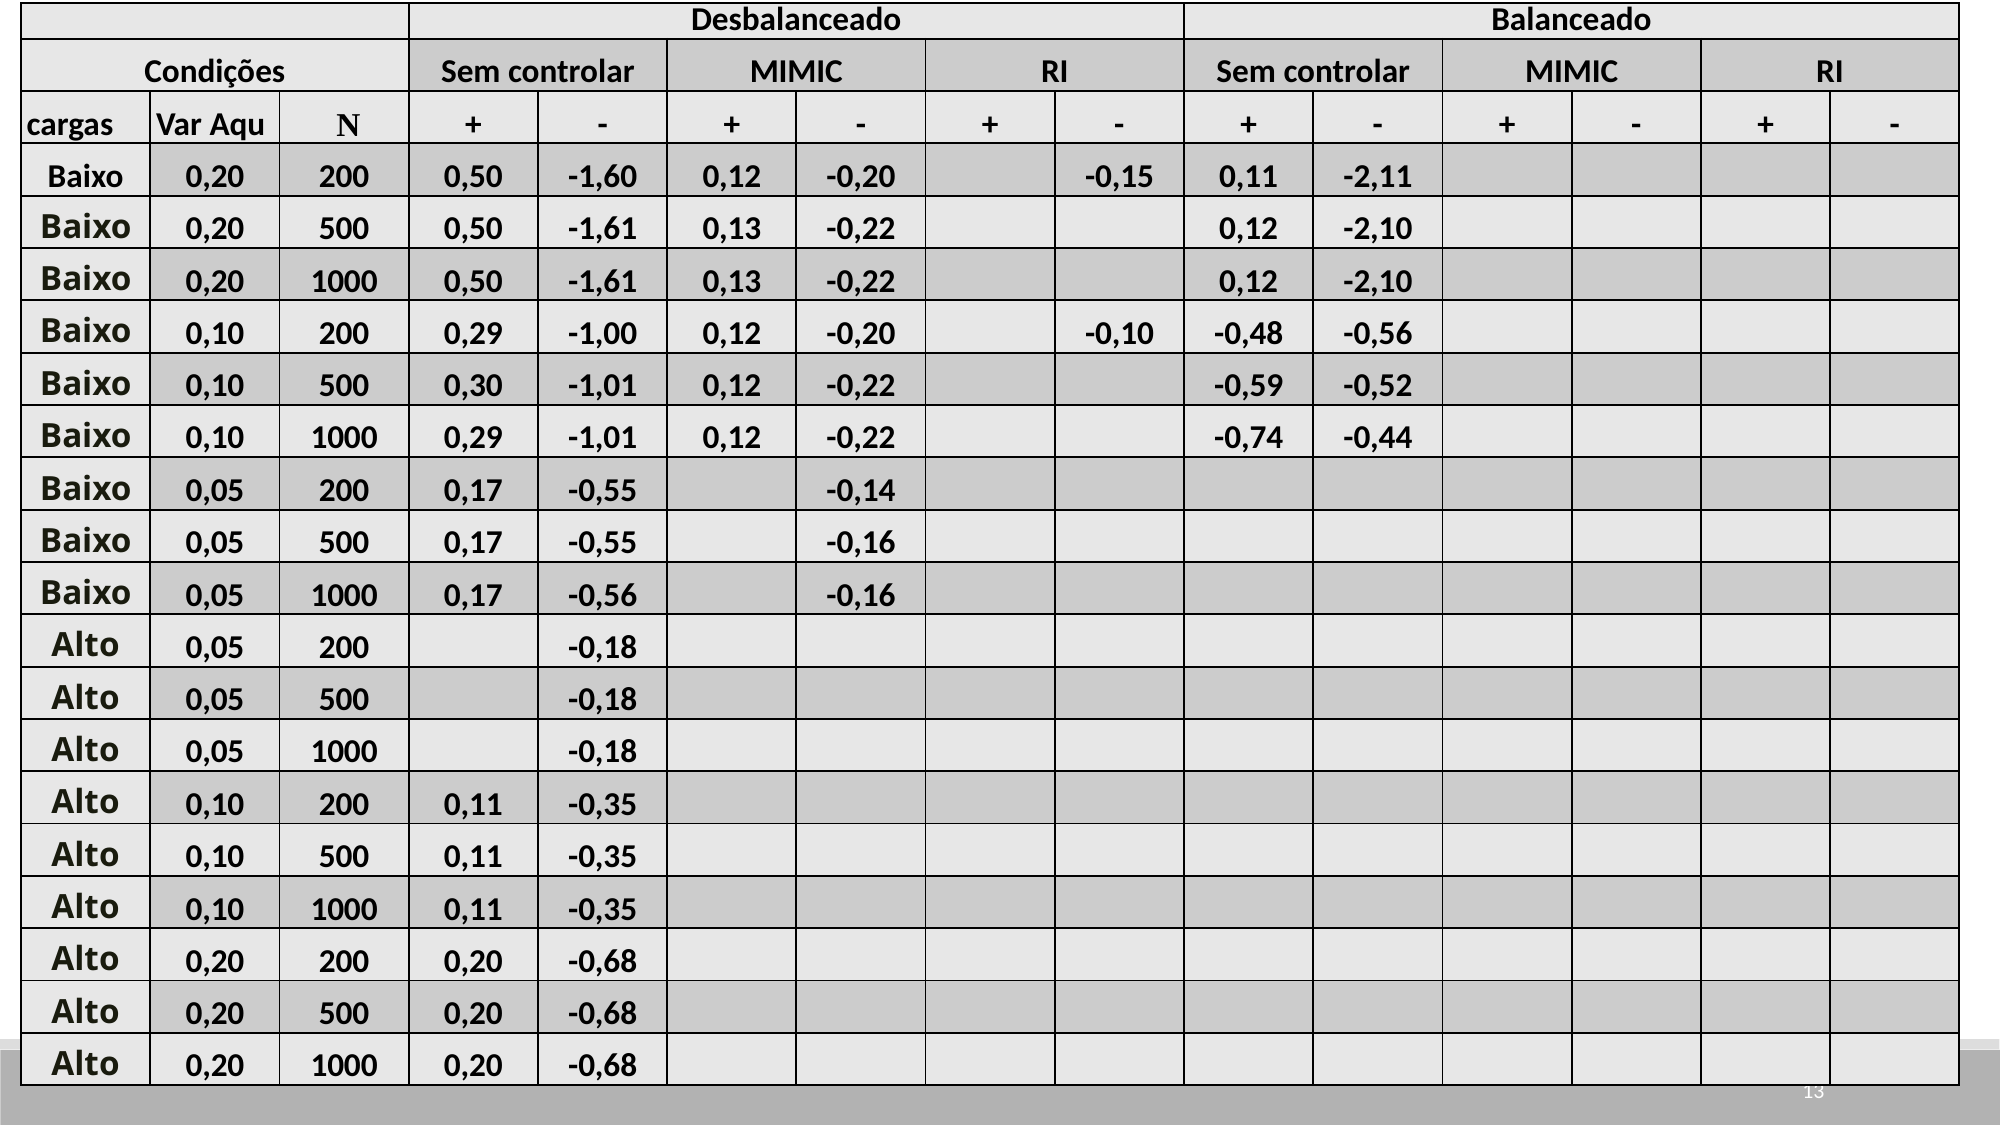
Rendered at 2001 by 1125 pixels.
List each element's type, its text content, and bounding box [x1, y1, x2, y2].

table_cell 0,20 [151, 981, 279, 1032]
table_cell 0,17 [410, 458, 537, 509]
table_cell [1702, 877, 1829, 927]
table_cell [1314, 877, 1442, 927]
table_cell 0,20 [151, 929, 279, 980]
table_cell -0,22 [797, 354, 925, 404]
table_cell [797, 668, 925, 718]
table_cell 0,10 [151, 354, 279, 404]
table_cell [1314, 929, 1442, 980]
table_cell [1443, 458, 1571, 509]
table_cell [1185, 615, 1312, 666]
table_cell Alto [22, 720, 149, 770]
table_cell 500 [280, 197, 408, 247]
table_cell [1314, 824, 1442, 875]
table_cell -2,10 [1314, 249, 1442, 299]
table_cell -0,68 [539, 929, 666, 980]
table_cell Alto [22, 877, 149, 927]
table_cell [1056, 720, 1183, 770]
table_cell [668, 720, 795, 770]
table_cell Sem controlar [410, 40, 666, 90]
table_cell + [926, 92, 1054, 142]
table_cell [1831, 301, 1958, 352]
table_cell [1056, 615, 1183, 666]
table_cell [926, 824, 1054, 875]
table_cell [668, 1034, 795, 1084]
table_cell -1,01 [539, 354, 666, 404]
table_cell -0,22 [797, 406, 925, 456]
table_cell [1443, 720, 1571, 770]
table_cell -0,20 [797, 301, 925, 352]
table_cell [1573, 877, 1700, 927]
table_cell -0,48 [1185, 301, 1312, 352]
table_cell [1702, 301, 1829, 352]
table_cell [1443, 877, 1571, 927]
table_cell [1702, 824, 1829, 875]
table_cell [668, 458, 795, 509]
table_cell [1702, 981, 1829, 1032]
table_cell -0,68 [539, 1034, 666, 1084]
table_cell -0,20 [797, 144, 925, 195]
table_cell [1831, 720, 1958, 770]
table_cell -0,74 [1185, 406, 1312, 456]
table_cell [797, 929, 925, 980]
table_cell [1443, 615, 1571, 666]
table_cell [1573, 406, 1700, 456]
table_cell [926, 511, 1054, 561]
table_cell 0,05 [151, 563, 279, 613]
table_cell [1443, 1034, 1571, 1084]
table_cell [926, 877, 1054, 927]
table_cell [1573, 354, 1700, 404]
table_cell [668, 929, 795, 980]
table_cell [1573, 249, 1700, 299]
table_cell [1314, 720, 1442, 770]
table_cell Baixo [22, 406, 149, 456]
table_cell [1314, 1034, 1442, 1084]
table_cell [1702, 563, 1829, 613]
table_cell Alto [22, 668, 149, 718]
table_cell 0,20 [151, 197, 279, 247]
table_cell [1314, 563, 1442, 613]
table_cell [1443, 668, 1571, 718]
table_cell 1000 [280, 1034, 408, 1084]
table_cell [1443, 197, 1571, 247]
table_cell -0,18 [539, 615, 666, 666]
table_cell 0,12 [1185, 249, 1312, 299]
table_cell 1000 [280, 249, 408, 299]
table_cell Var Aqu [151, 92, 279, 142]
table_cell 0,12 [668, 406, 795, 456]
table_cell [1185, 929, 1312, 980]
table_cell [797, 615, 925, 666]
table_cell -0,55 [539, 458, 666, 509]
table_cell - [1314, 92, 1442, 142]
table_cell [1056, 772, 1183, 823]
table_cell [1831, 615, 1958, 666]
table_cell [1573, 301, 1700, 352]
table_cell 200 [280, 929, 408, 980]
table_cell [1831, 824, 1958, 875]
table_cell N [280, 92, 408, 142]
table_cell [926, 301, 1054, 352]
table_cell -0,22 [797, 197, 925, 247]
table_cell [797, 720, 925, 770]
table_cell [1831, 929, 1958, 980]
table_cell [668, 981, 795, 1032]
table_cell [1056, 981, 1183, 1032]
table_cell [926, 615, 1054, 666]
table_cell [1185, 824, 1312, 875]
table_header Balanceado [1185, 4, 1958, 38]
table_cell [1702, 615, 1829, 666]
table_cell [1573, 615, 1700, 666]
table_cell -0,22 [797, 249, 925, 299]
table_cell [1314, 511, 1442, 561]
table_cell [1185, 511, 1312, 561]
table_cell - [797, 92, 925, 142]
table_cell 1000 [280, 877, 408, 927]
table_cell [926, 197, 1054, 247]
table_cell [1185, 877, 1312, 927]
table_cell Condições [22, 40, 408, 90]
table_cell Baixo [22, 563, 149, 613]
table_cell [1702, 668, 1829, 718]
table_cell -0,56 [539, 563, 666, 613]
table_cell Baixo [22, 301, 149, 352]
table_cell [1443, 144, 1571, 195]
table_cell [1702, 354, 1829, 404]
table_cell [1831, 563, 1958, 613]
table_cell Sem controlar [1185, 40, 1442, 90]
table_cell [668, 877, 795, 927]
table_cell 0,11 [410, 772, 537, 823]
table_cell + [1443, 92, 1571, 142]
table_cell [1702, 772, 1829, 823]
table_cell [1831, 1034, 1958, 1084]
table_cell 200 [280, 301, 408, 352]
table_cell 0,17 [410, 563, 537, 613]
table_cell [1702, 511, 1829, 561]
table_cell [1056, 929, 1183, 980]
table_cell [1443, 301, 1571, 352]
table_cell [1185, 1034, 1312, 1084]
table_cell -1,01 [539, 406, 666, 456]
table_cell cargas [22, 92, 149, 142]
table_cell -0,16 [797, 563, 925, 613]
table_cell 0,10 [151, 824, 279, 875]
table_cell [668, 511, 795, 561]
table_cell [1831, 354, 1958, 404]
table_cell 0,12 [668, 144, 795, 195]
table_cell [1056, 406, 1183, 456]
table_cell [1702, 720, 1829, 770]
table_cell [926, 929, 1054, 980]
table_cell 0,50 [410, 249, 537, 299]
table_cell [797, 1034, 925, 1084]
table_cell Alto [22, 824, 149, 875]
table_cell - [1573, 92, 1700, 142]
table_cell -0,52 [1314, 354, 1442, 404]
table_cell [1702, 144, 1829, 195]
table_cell Alto [22, 929, 149, 980]
table_cell [1831, 144, 1958, 195]
table_cell 0,05 [151, 458, 279, 509]
table_cell [797, 981, 925, 1032]
table_cell [1443, 772, 1571, 823]
table_cell -1,60 [539, 144, 666, 195]
table_cell [1443, 354, 1571, 404]
table_cell [1573, 772, 1700, 823]
table_cell -0,44 [1314, 406, 1442, 456]
table_cell [1056, 511, 1183, 561]
table_cell [1185, 772, 1312, 823]
table_cell [1573, 563, 1700, 613]
table_cell -0,18 [539, 720, 666, 770]
table_cell 200 [280, 144, 408, 195]
table_cell [668, 615, 795, 666]
table_cell [926, 1034, 1054, 1084]
table_cell RI [1702, 40, 1958, 90]
table_cell 0,29 [410, 301, 537, 352]
table_cell 0,13 [668, 197, 795, 247]
table_cell [668, 563, 795, 613]
table_cell Alto [22, 772, 149, 823]
table_cell 500 [280, 981, 408, 1032]
table_cell [926, 406, 1054, 456]
table_cell [1831, 772, 1958, 823]
table_cell 0,12 [668, 354, 795, 404]
table_cell [1056, 354, 1183, 404]
table_cell Alto [22, 615, 149, 666]
table_cell 0,10 [151, 772, 279, 823]
table_cell -1,61 [539, 249, 666, 299]
table_cell [1573, 458, 1700, 509]
table_cell [1702, 458, 1829, 509]
table_cell + [410, 92, 537, 142]
table_cell [926, 668, 1054, 718]
table_cell [1831, 511, 1958, 561]
table_cell -0,56 [1314, 301, 1442, 352]
table_cell -0,59 [1185, 354, 1312, 404]
table_cell 0,11 [1185, 144, 1312, 195]
table_cell -2,10 [1314, 197, 1442, 247]
table_cell 0,20 [410, 1034, 537, 1084]
table_cell -0,15 [1056, 144, 1183, 195]
table_cell [1573, 981, 1700, 1032]
table_cell [1573, 824, 1700, 875]
table_cell [1056, 197, 1183, 247]
table_header Desbalanceado [410, 4, 1183, 38]
table_cell 0,10 [151, 301, 279, 352]
table_cell Alto [22, 1034, 149, 1084]
table_cell 0,50 [410, 197, 537, 247]
table_cell [1185, 720, 1312, 770]
table_cell + [668, 92, 795, 142]
table_cell 1000 [280, 720, 408, 770]
table_cell [1831, 249, 1958, 299]
table_cell 0,05 [151, 511, 279, 561]
table_cell 0,05 [151, 720, 279, 770]
table_cell [1573, 720, 1700, 770]
table_cell [1056, 668, 1183, 718]
table_cell -0,35 [539, 877, 666, 927]
table_cell [797, 772, 925, 823]
table_cell [1573, 144, 1700, 195]
table_cell [1573, 668, 1700, 718]
table_cell [1314, 981, 1442, 1032]
table_cell RI [926, 40, 1183, 90]
table_cell 0,10 [151, 406, 279, 456]
table_cell 0,29 [410, 406, 537, 456]
table_cell [668, 824, 795, 875]
table_cell + [1702, 92, 1829, 142]
table_cell [1314, 668, 1442, 718]
table_cell 200 [280, 615, 408, 666]
table_cell [1443, 981, 1571, 1032]
table_cell 500 [280, 824, 408, 875]
table_cell [1573, 511, 1700, 561]
table_cell [1702, 929, 1829, 980]
table_cell 500 [280, 668, 408, 718]
table_cell 0,20 [151, 1034, 279, 1084]
table_cell -1,00 [539, 301, 666, 352]
table_cell [1056, 249, 1183, 299]
table_cell 0,13 [668, 249, 795, 299]
table_cell Baixo [22, 249, 149, 299]
table_cell [1443, 249, 1571, 299]
table_cell [1443, 406, 1571, 456]
table_cell 0,30 [410, 354, 537, 404]
table_cell Baixo [22, 458, 149, 509]
table_cell 0,11 [410, 824, 537, 875]
table_cell [1702, 1034, 1829, 1084]
table_cell 1000 [280, 563, 408, 613]
table_cell [1056, 877, 1183, 927]
table_cell 0,50 [410, 144, 537, 195]
table_cell 0,20 [151, 249, 279, 299]
table_cell [1056, 563, 1183, 613]
table_cell 0,12 [1185, 197, 1312, 247]
table_cell [1314, 772, 1442, 823]
table_cell [1573, 929, 1700, 980]
table_cell Baixo [22, 511, 149, 561]
table_cell [668, 772, 795, 823]
table_cell 0,20 [410, 929, 537, 980]
table_cell [1702, 197, 1829, 247]
table_cell 0,12 [668, 301, 795, 352]
table_cell [1702, 249, 1829, 299]
table_cell [1314, 458, 1442, 509]
table_cell -0,18 [539, 668, 666, 718]
table_cell [1831, 406, 1958, 456]
table_cell [1831, 877, 1958, 927]
table_cell [410, 720, 537, 770]
table_cell [926, 720, 1054, 770]
table_cell -0,55 [539, 511, 666, 561]
table_cell [926, 563, 1054, 613]
table_cell [926, 354, 1054, 404]
table_cell [1443, 929, 1571, 980]
table_cell Alto [22, 981, 149, 1032]
table_cell [926, 772, 1054, 823]
table_cell [1573, 1034, 1700, 1084]
table_cell -1,61 [539, 197, 666, 247]
table_cell [1056, 458, 1183, 509]
table_cell [1831, 458, 1958, 509]
table_cell Baixo [22, 144, 149, 195]
table_cell 500 [280, 354, 408, 404]
table_cell [1831, 668, 1958, 718]
table_cell -0,16 [797, 511, 925, 561]
table_cell [1185, 668, 1312, 718]
table_cell -2,11 [1314, 144, 1442, 195]
table_cell [1702, 406, 1829, 456]
table_cell [926, 458, 1054, 509]
table_cell [1443, 511, 1571, 561]
table_cell [410, 615, 537, 666]
table_cell [1443, 824, 1571, 875]
table_cell MIMIC [668, 40, 925, 90]
table_cell [668, 668, 795, 718]
table_cell [797, 824, 925, 875]
table_cell - [1056, 92, 1183, 142]
table_cell [1314, 615, 1442, 666]
table_cell [926, 249, 1054, 299]
table_cell MIMIC [1443, 40, 1700, 90]
table_cell 200 [280, 772, 408, 823]
table_cell [1185, 563, 1312, 613]
slide_number 13 [1624, 1086, 1840, 1120]
table_cell 0,05 [151, 615, 279, 666]
table_cell -0,14 [797, 458, 925, 509]
table_cell [926, 981, 1054, 1032]
table_cell 500 [280, 511, 408, 561]
table_cell -0,35 [539, 772, 666, 823]
table_cell [926, 144, 1054, 195]
table_cell - [1831, 92, 1958, 142]
table_cell -0,68 [539, 981, 666, 1032]
table_cell [1056, 824, 1183, 875]
table_cell [1056, 1034, 1183, 1084]
table_cell -0,10 [1056, 301, 1183, 352]
table_cell 0,20 [151, 144, 279, 195]
table_cell [1573, 197, 1700, 247]
table_cell [410, 668, 537, 718]
table_header [22, 4, 408, 38]
table_cell [1185, 981, 1312, 1032]
table_cell [1443, 563, 1571, 613]
table_cell 0,11 [410, 877, 537, 927]
table_cell 1000 [280, 406, 408, 456]
table_cell [1831, 197, 1958, 247]
table_cell 0,10 [151, 877, 279, 927]
table_cell -0,35 [539, 824, 666, 875]
table_cell 200 [280, 458, 408, 509]
table_cell 0,17 [410, 511, 537, 561]
table_cell [1185, 458, 1312, 509]
table_cell Baixo [22, 197, 149, 247]
table_cell [797, 877, 925, 927]
table_cell 0,05 [151, 668, 279, 718]
table_cell Baixo [22, 354, 149, 404]
table_cell - [539, 92, 666, 142]
table_cell + [1185, 92, 1312, 142]
table_cell [1831, 981, 1958, 1032]
table_cell 0,20 [410, 981, 537, 1032]
